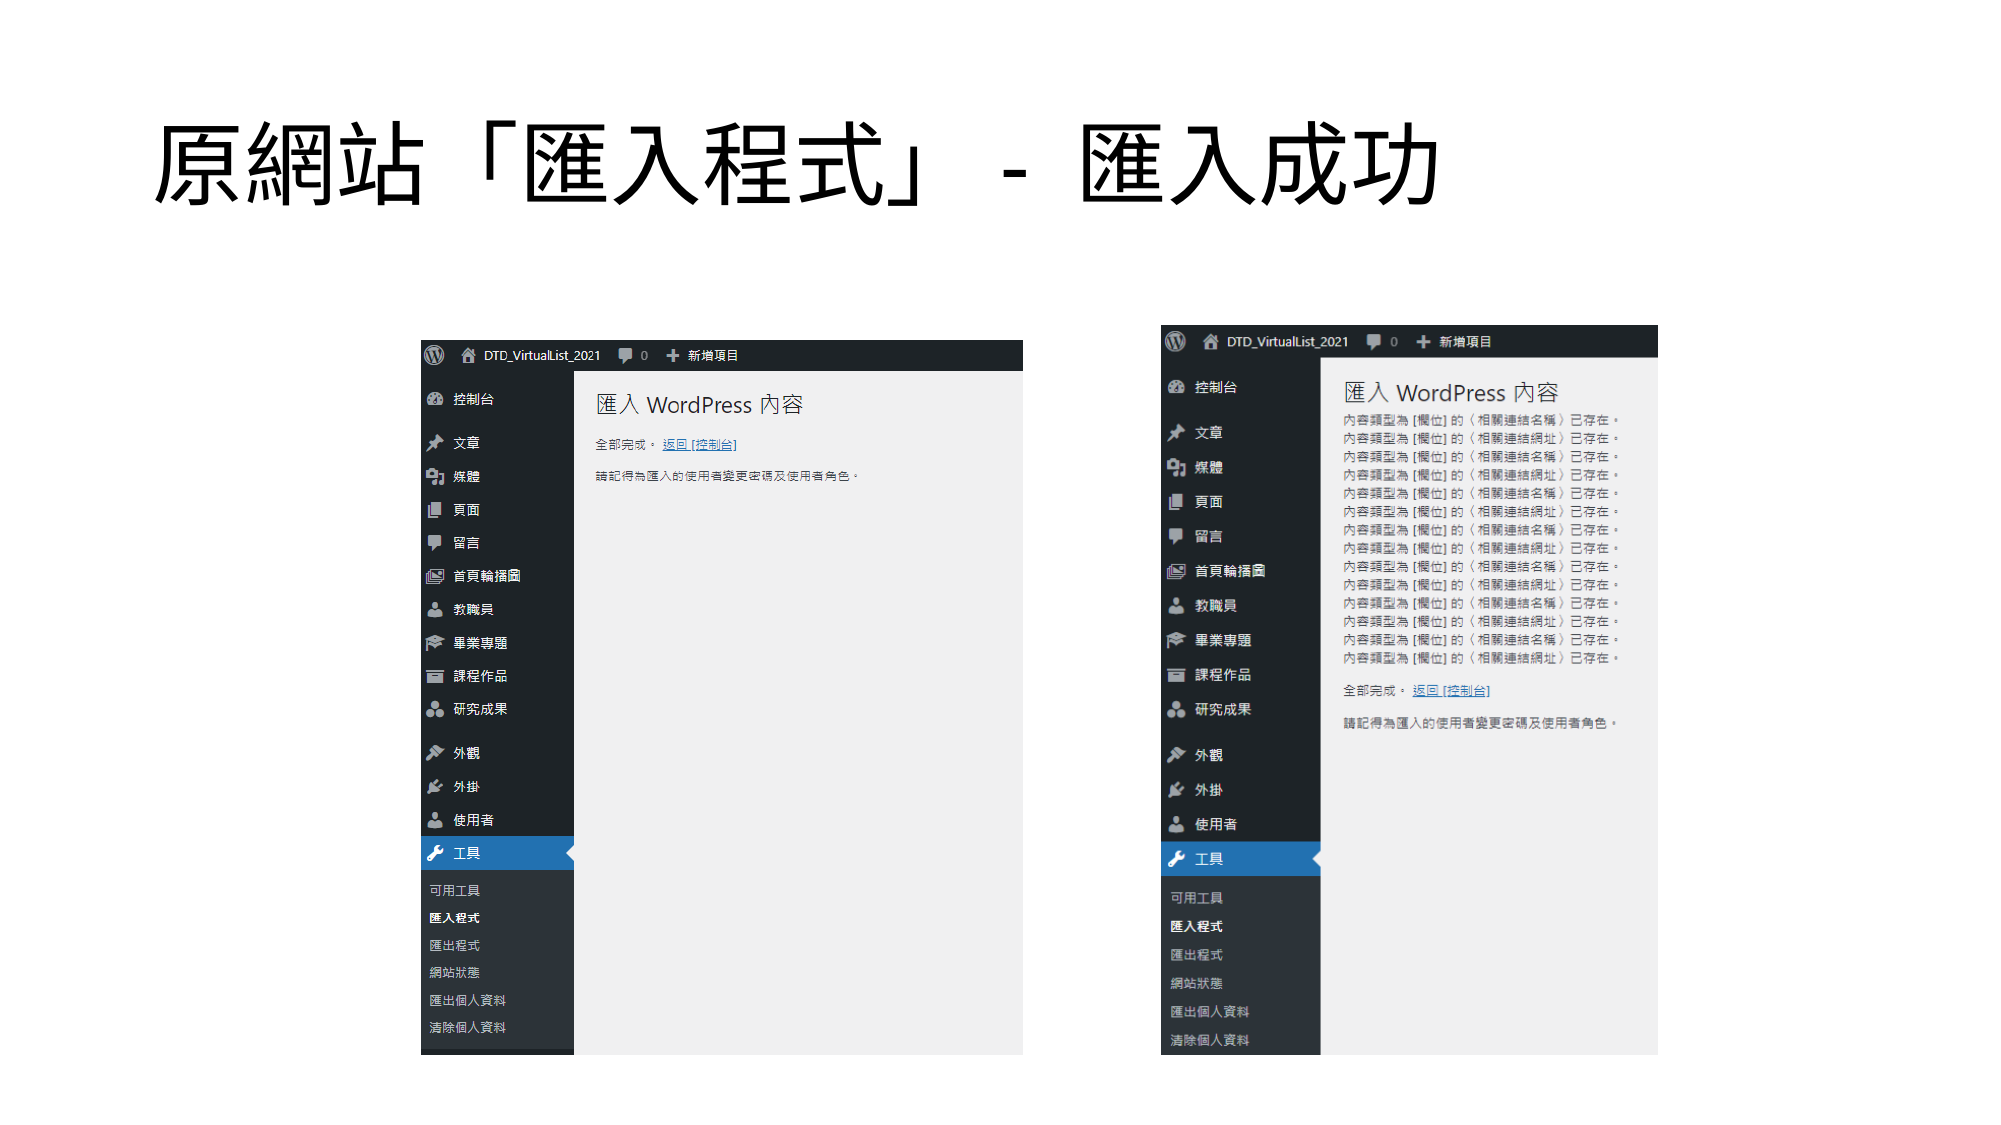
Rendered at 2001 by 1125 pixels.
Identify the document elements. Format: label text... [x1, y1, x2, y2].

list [421, 340, 1023, 1055]
title 原網站「匯入程式」- 匯入成功 [137, 59, 1863, 278]
picture [1161, 325, 1658, 1055]
